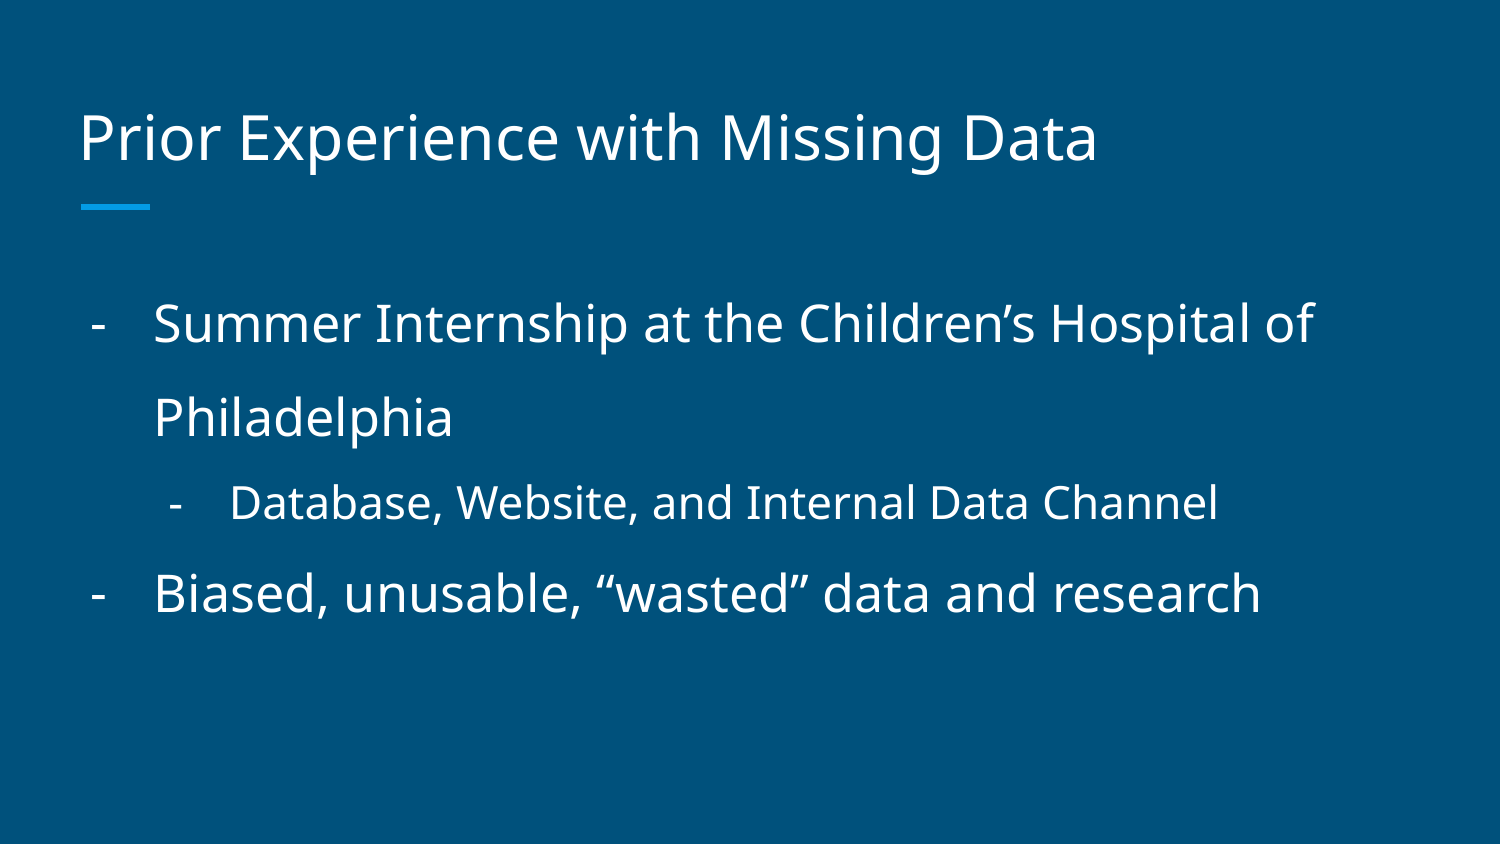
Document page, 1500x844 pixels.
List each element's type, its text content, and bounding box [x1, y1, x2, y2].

list Summer Internship at the Children’s Hospital of Philadelphia Database, Website, and Internal Data Channel Biased, unusable, “wasted” data and research [63, 244, 1437, 750]
title Prior Experience with Missing Data [63, 75, 1437, 188]
